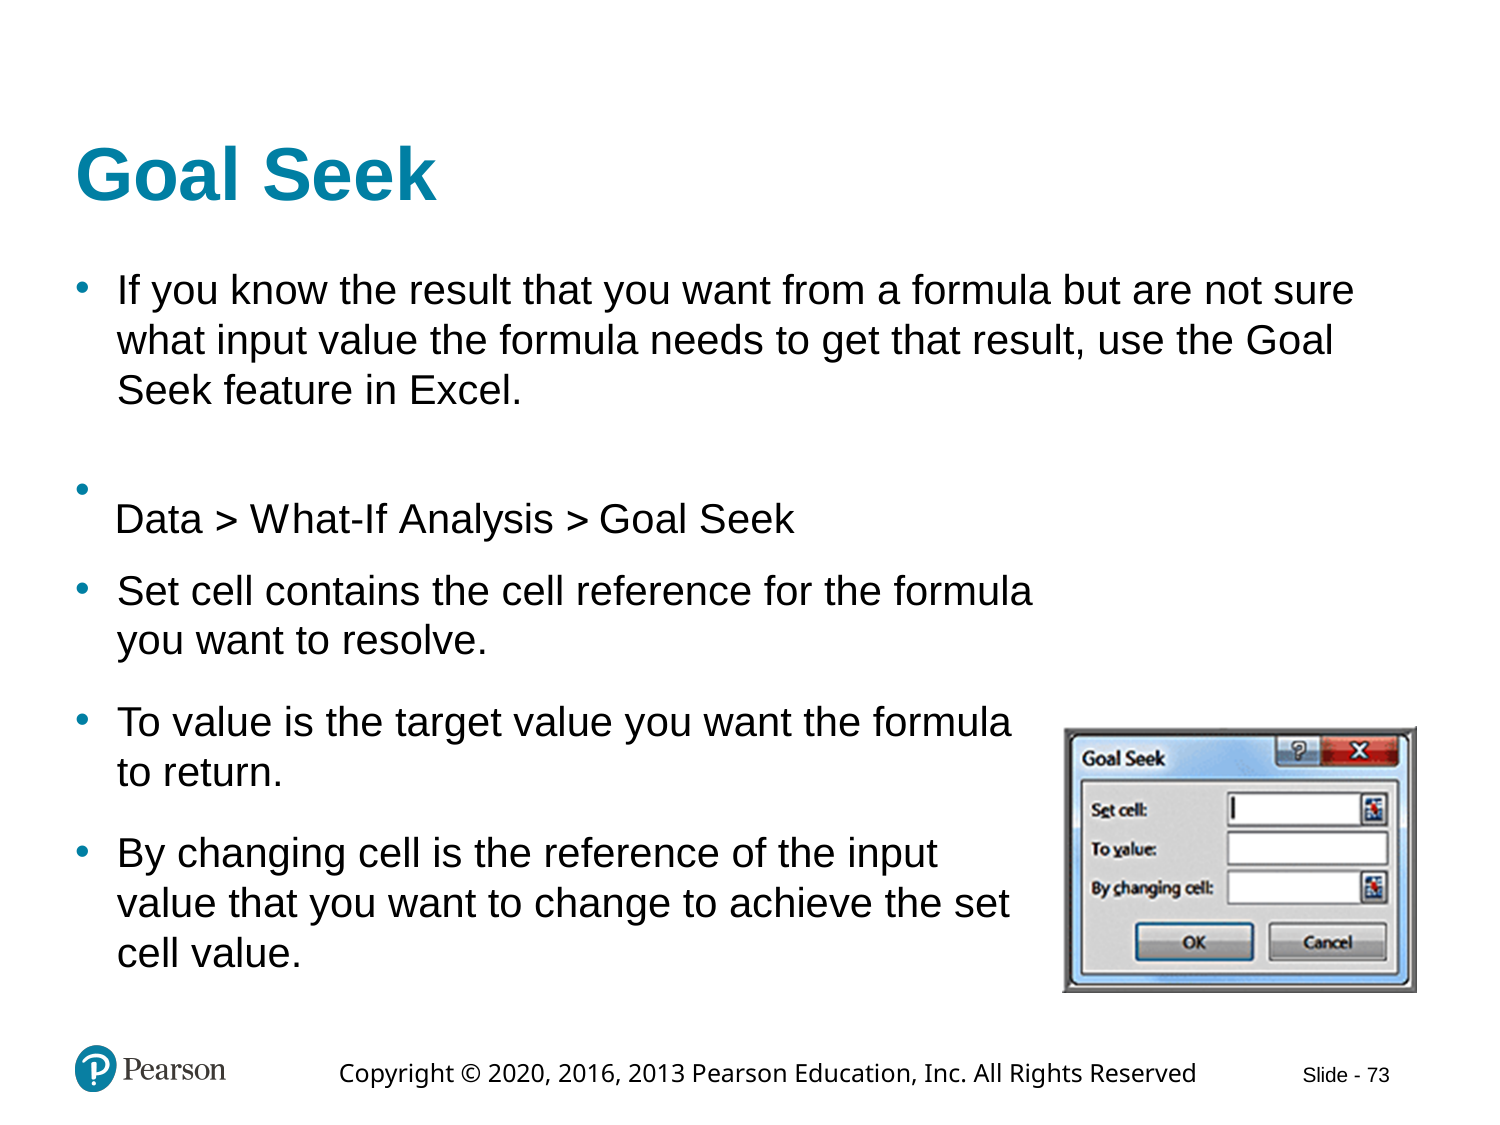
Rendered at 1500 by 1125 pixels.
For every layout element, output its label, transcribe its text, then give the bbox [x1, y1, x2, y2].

list If you know the result that you want from a formula but are not sure what input value the formula needs to get that result, use the Goal Seek feature in Excel. [75, 262, 1425, 449]
picture [101, 1045, 226, 1092]
picture [75, 1045, 90, 1061]
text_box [113, 497, 802, 549]
title Goal Seek [75, 35, 1425, 216]
list Set cell contains the cell reference for the formula you want to resolve. To value is the target value you want the formula to return. By changing cell is the reference of the input value that you want to change to achieve the set cell value. [75, 563, 1042, 1011]
picture [75, 1078, 86, 1092]
list [75, 463, 97, 548]
picture [1062, 725, 1418, 993]
picture [83, 1054, 109, 1079]
